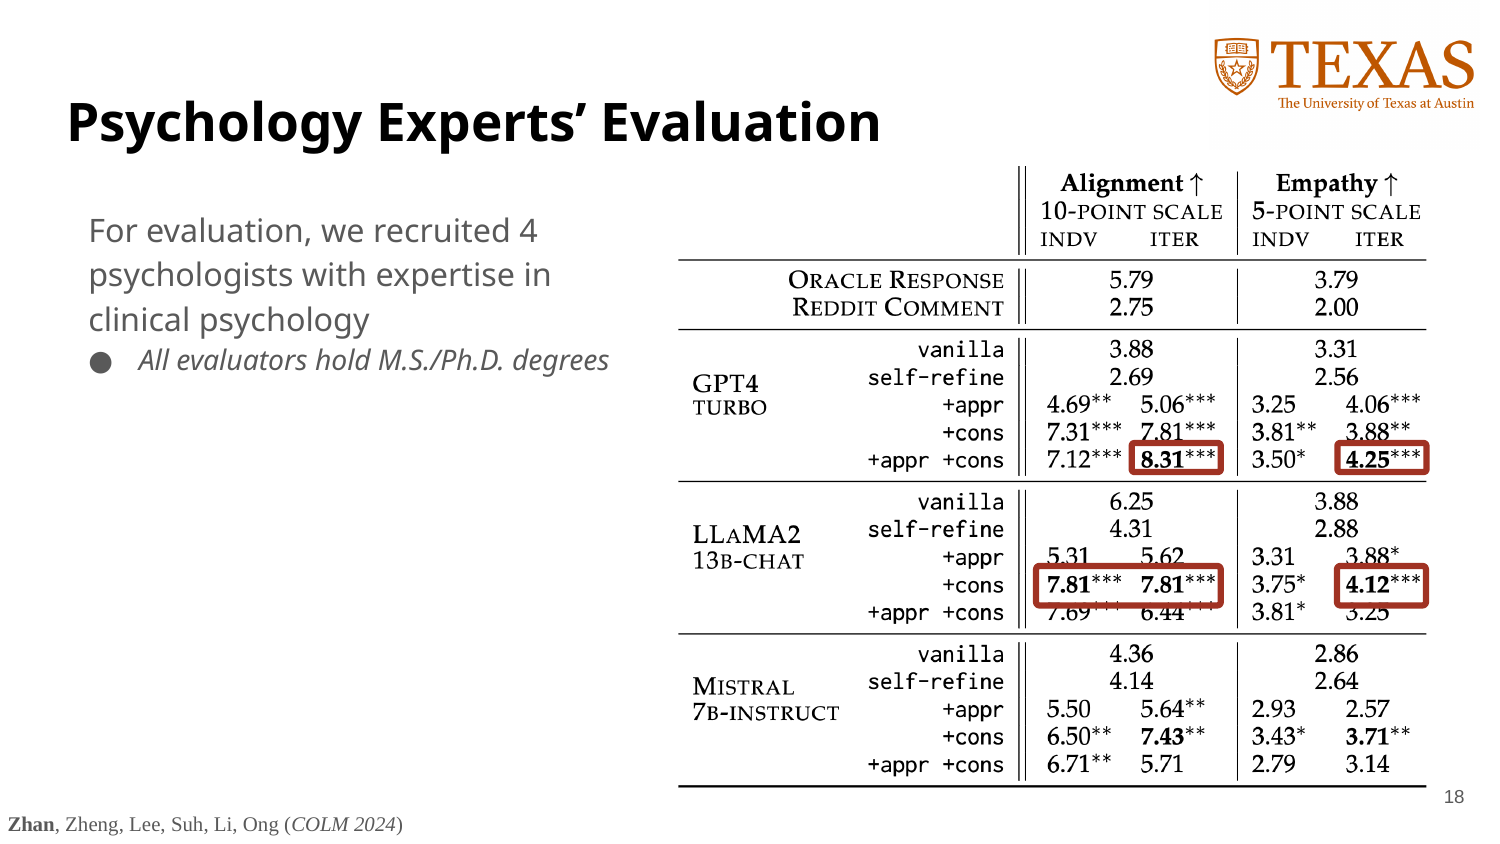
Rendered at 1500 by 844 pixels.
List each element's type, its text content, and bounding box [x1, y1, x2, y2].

text_box Zhan, Zheng, Lee, Suh, Li, Ong (COLM 2024) [0, 803, 425, 844]
picture [674, 166, 1427, 796]
list For evaluation, we recruited 4 psychologists with expertise in clinical psychology All evaluators hold M.S./Ph.D. degrees Evaluation done by psychologists suggest that responses from our system are: (i) aligned (with reappraisal definitions) (ii) empathic compared to various baselines [51, 189, 669, 750]
title Psychology Experts’ Evaluation [51, 72, 1449, 167]
slide_number 18 [1389, 764, 1480, 830]
picture [1209, 0, 1480, 150]
